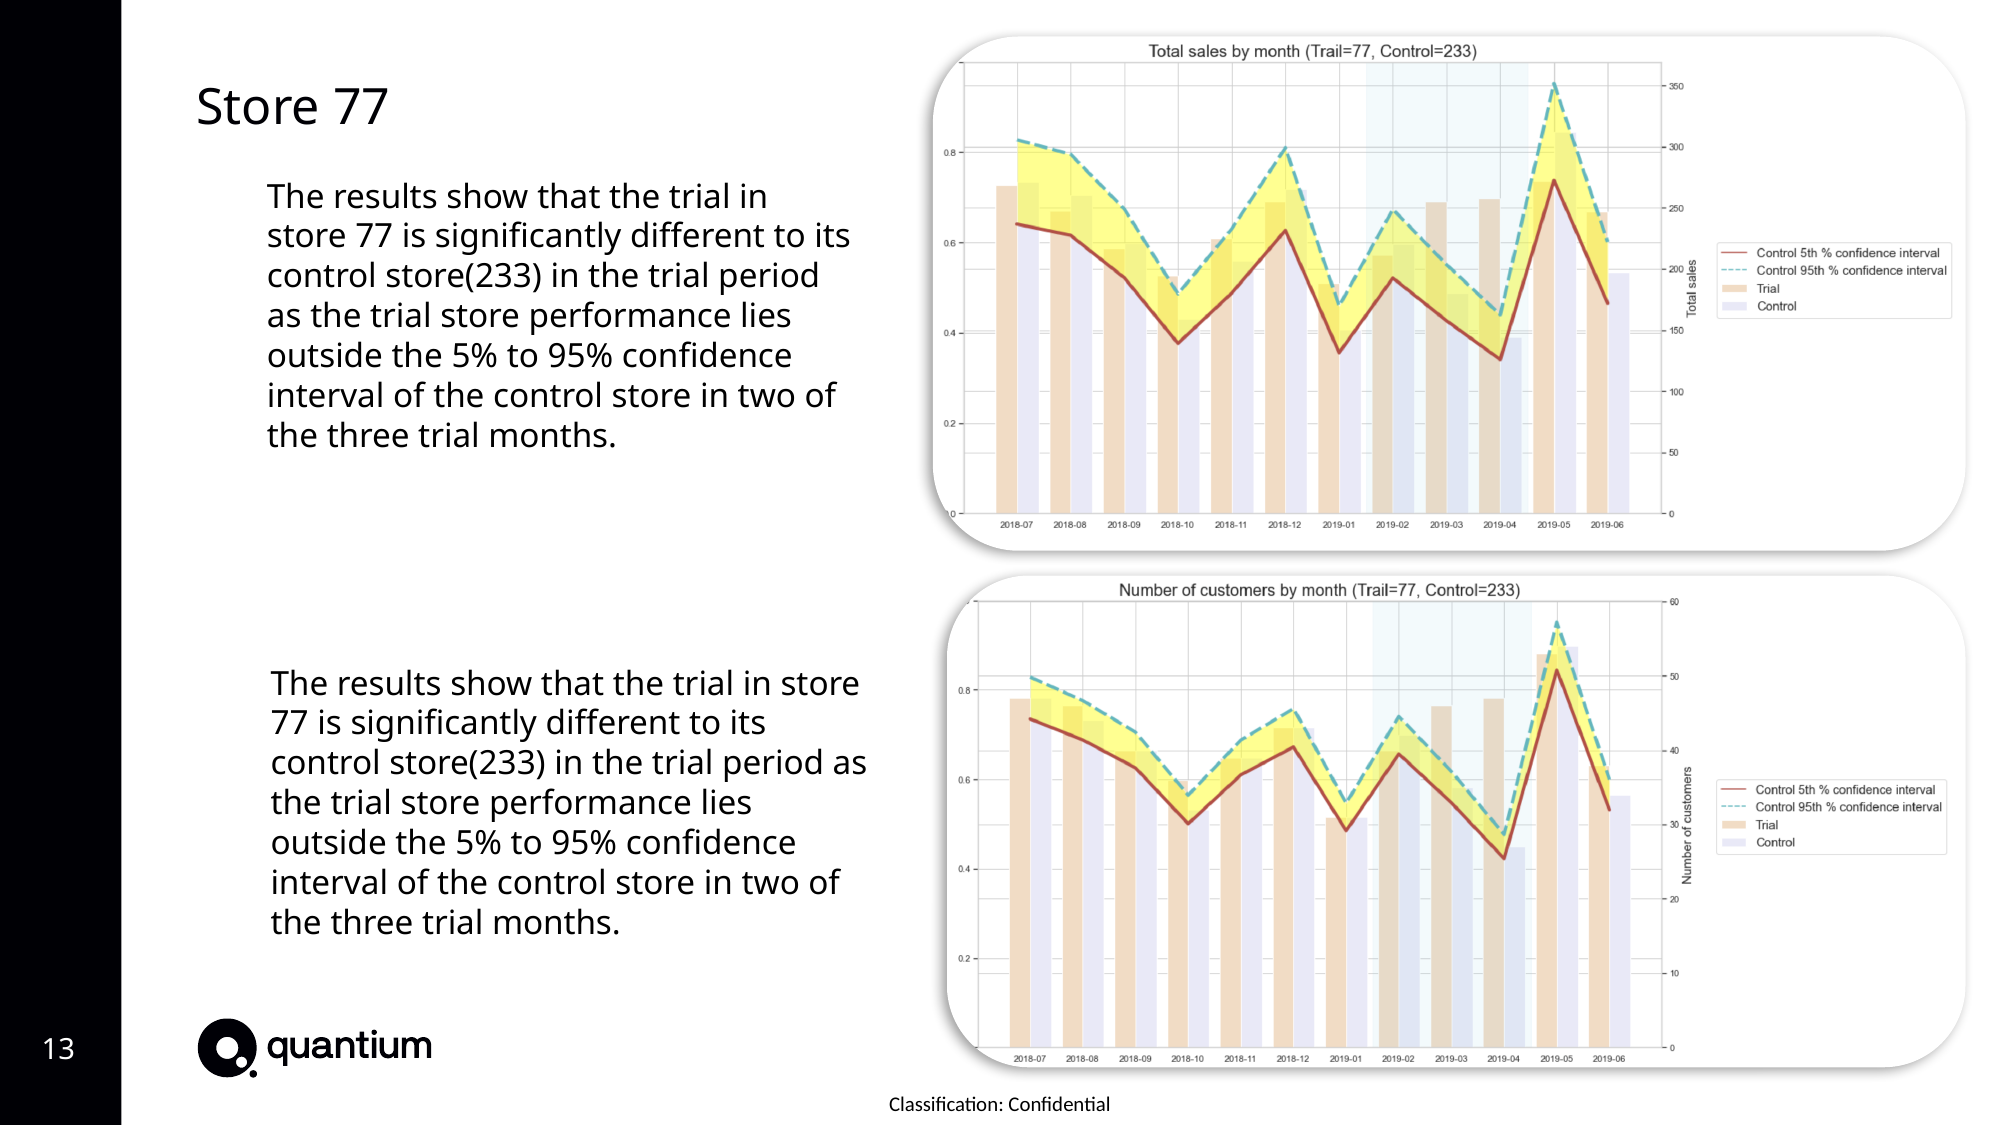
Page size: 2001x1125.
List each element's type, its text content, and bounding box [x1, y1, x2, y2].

text_box The results show that the trial in store 77 is significantly different to its control store(233) in the trial period as the trial store performance lies outside the 5% to 95% confidence interval of the control store in two of the three trial months. [266, 174, 858, 455]
text_box The results show that the trial in store 77 is significantly different to its control store(233) in the trial period as the trial store performance lies outside the 5% to 95% confidence interval of the control store in two of the three trial months. [270, 661, 871, 941]
list Store 77 [196, 74, 932, 210]
picture [946, 575, 1966, 1068]
picture [932, 36, 1966, 551]
